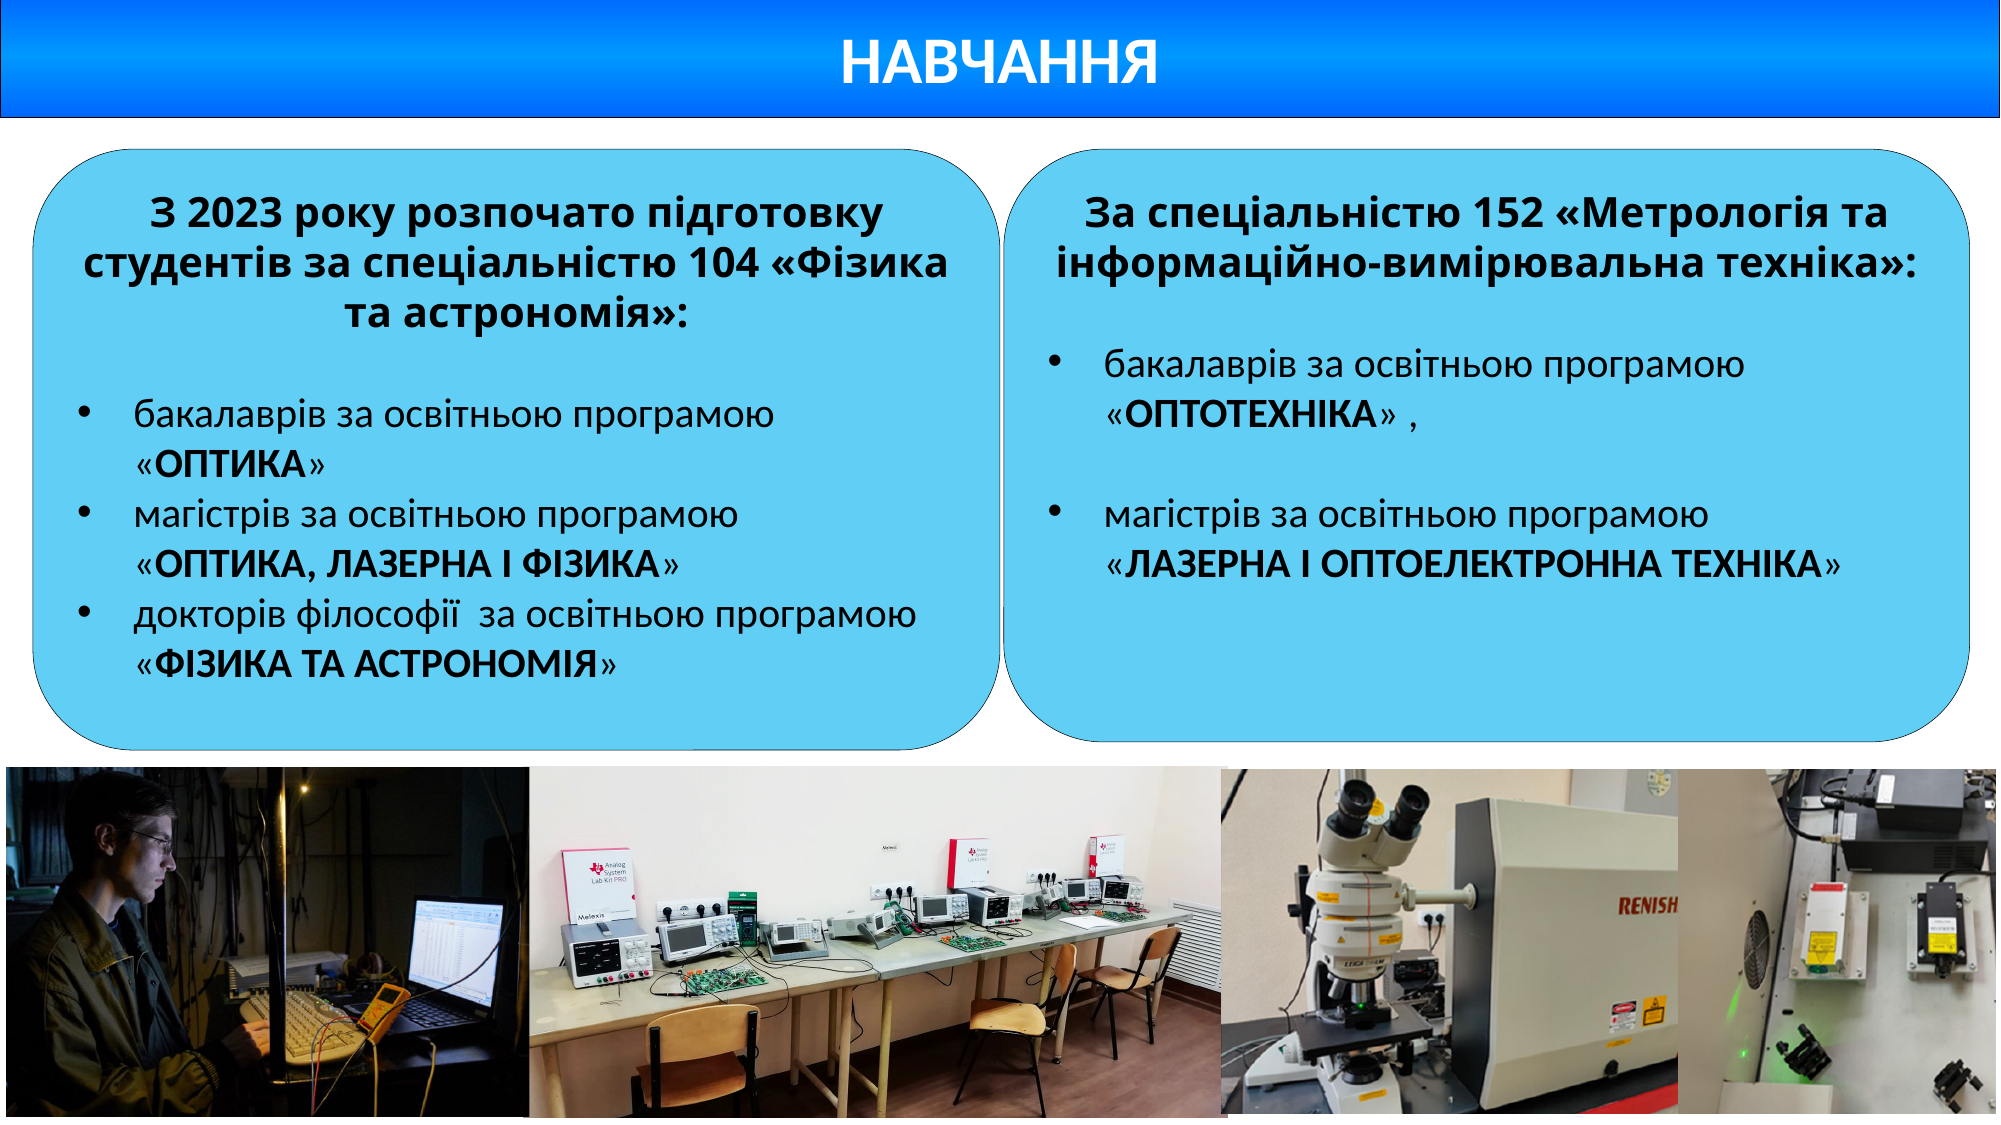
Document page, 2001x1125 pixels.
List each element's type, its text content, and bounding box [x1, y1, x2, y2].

text_box З 2023 року розпочато підготовку студентів за спеціальністю 104 «Фізика та астрономія»: бакалаврів за освітньою програмою «ОПТИКА» магістрів за освітньою програмою «ОПТИКА, ЛАЗЕРНА І ФІЗИКА» докторів філософії за освітньою програмою «ФІЗИКА ТА АСТРОНОМІЯ» [32, 149, 1000, 751]
text_box НАВЧАННЯ [0, 0, 2000, 118]
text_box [539, 761, 1233, 1122]
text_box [0, 761, 539, 1125]
text_box За спеціальністю 152 «Метрологія та інформаційно-вимірювальна техніка»: бакалаврів за освітньою програмою «ОПТОТЕХНІКА» , магістрів за освітньою програмою «ЛАЗЕРНА І ОПТОЕЛЕКТРОННА ТЕХНІКА» [1003, 149, 1970, 742]
picture [1221, 769, 1996, 1114]
